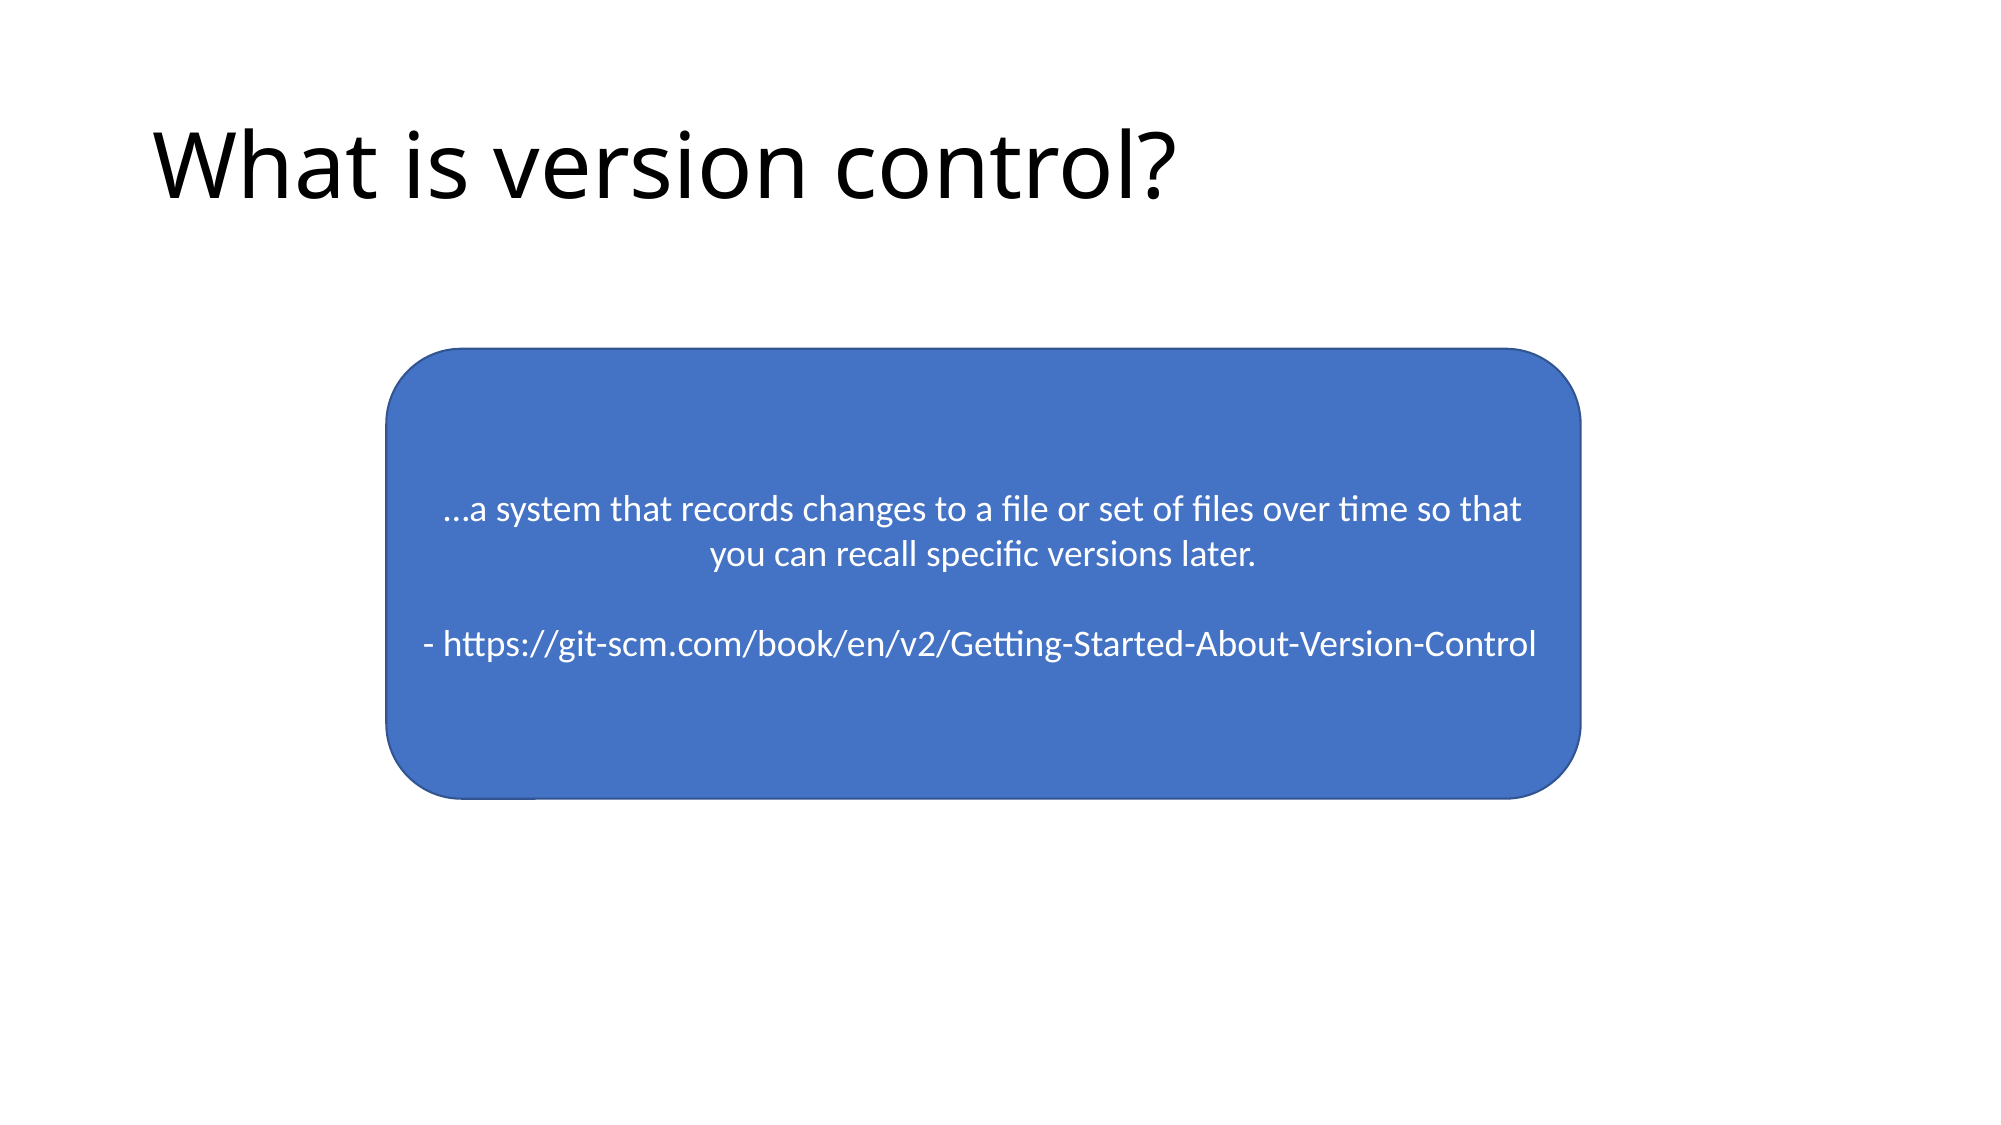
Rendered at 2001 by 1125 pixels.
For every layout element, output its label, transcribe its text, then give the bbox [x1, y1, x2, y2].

text_box …a system that records changes to a file or set of files over time so that you can recall specific versions later. - https://git-scm.com/book/en/v2/Getting-Started-About-Version-Control [385, 347, 1582, 800]
title What is version control? [137, 59, 1863, 278]
